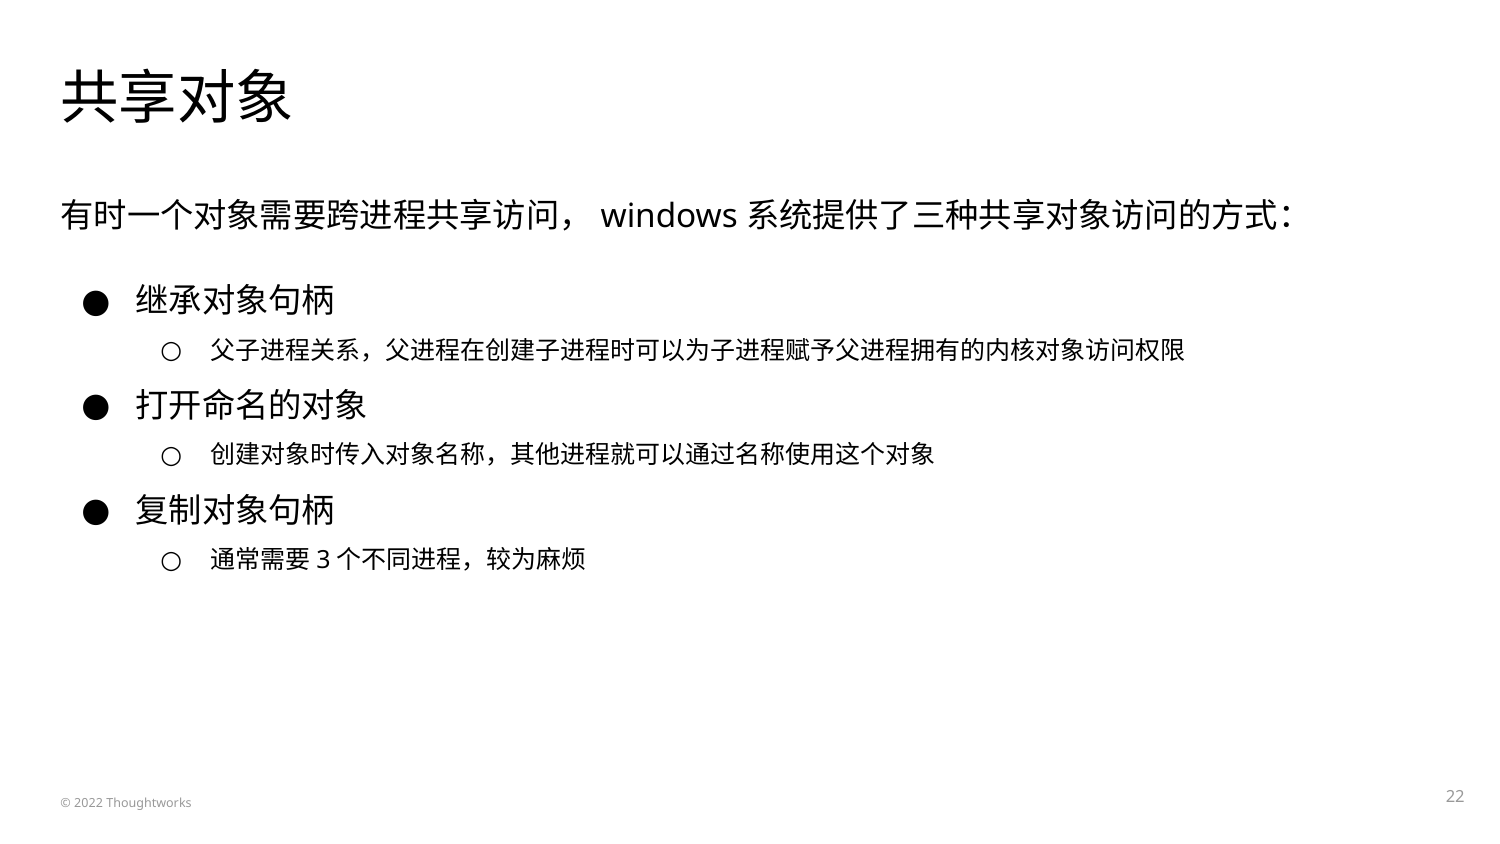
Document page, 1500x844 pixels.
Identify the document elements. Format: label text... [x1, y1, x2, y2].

list 有时一个对象需要跨进程共享访问，windows系统提供了三种共享对象访问的方式： 继承对象句柄 父子进程关系，父进程在创建子进程时可以为子进程赋予父进程拥有的内核对象访问权限 打开命名的对象 创建对象时传入对象名称，其他进程就可以通过名称使用这个对象 复制对象句柄 通常需要3个不同进程，较为麻烦 [60, 174, 1440, 736]
title 共享对象 [60, 60, 1440, 154]
slide_number ‹#› [1389, 764, 1480, 830]
